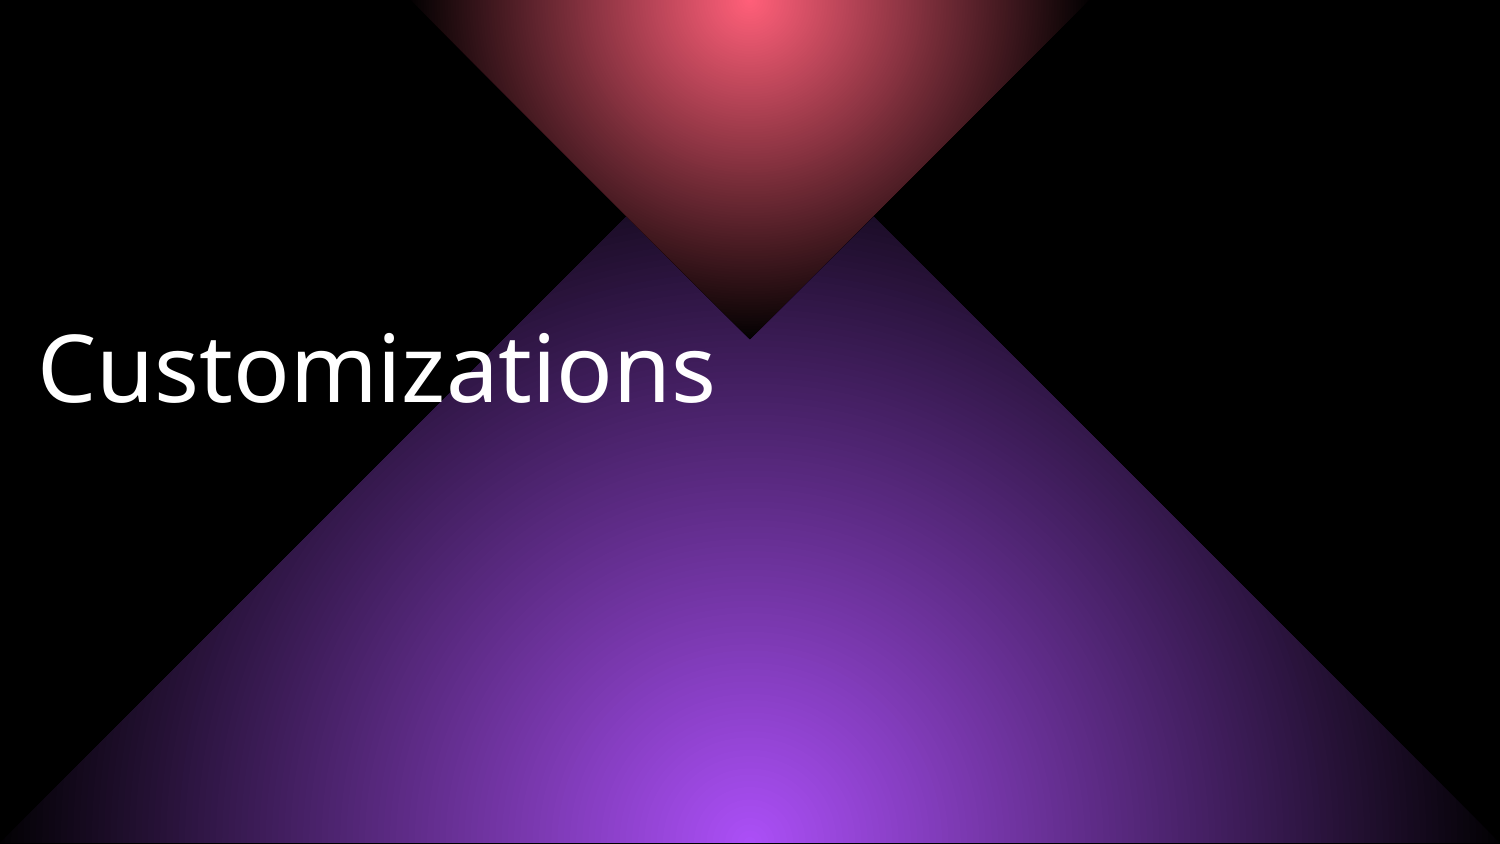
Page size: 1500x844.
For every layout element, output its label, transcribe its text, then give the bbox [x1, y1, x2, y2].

title Customizations [37, 321, 1223, 530]
